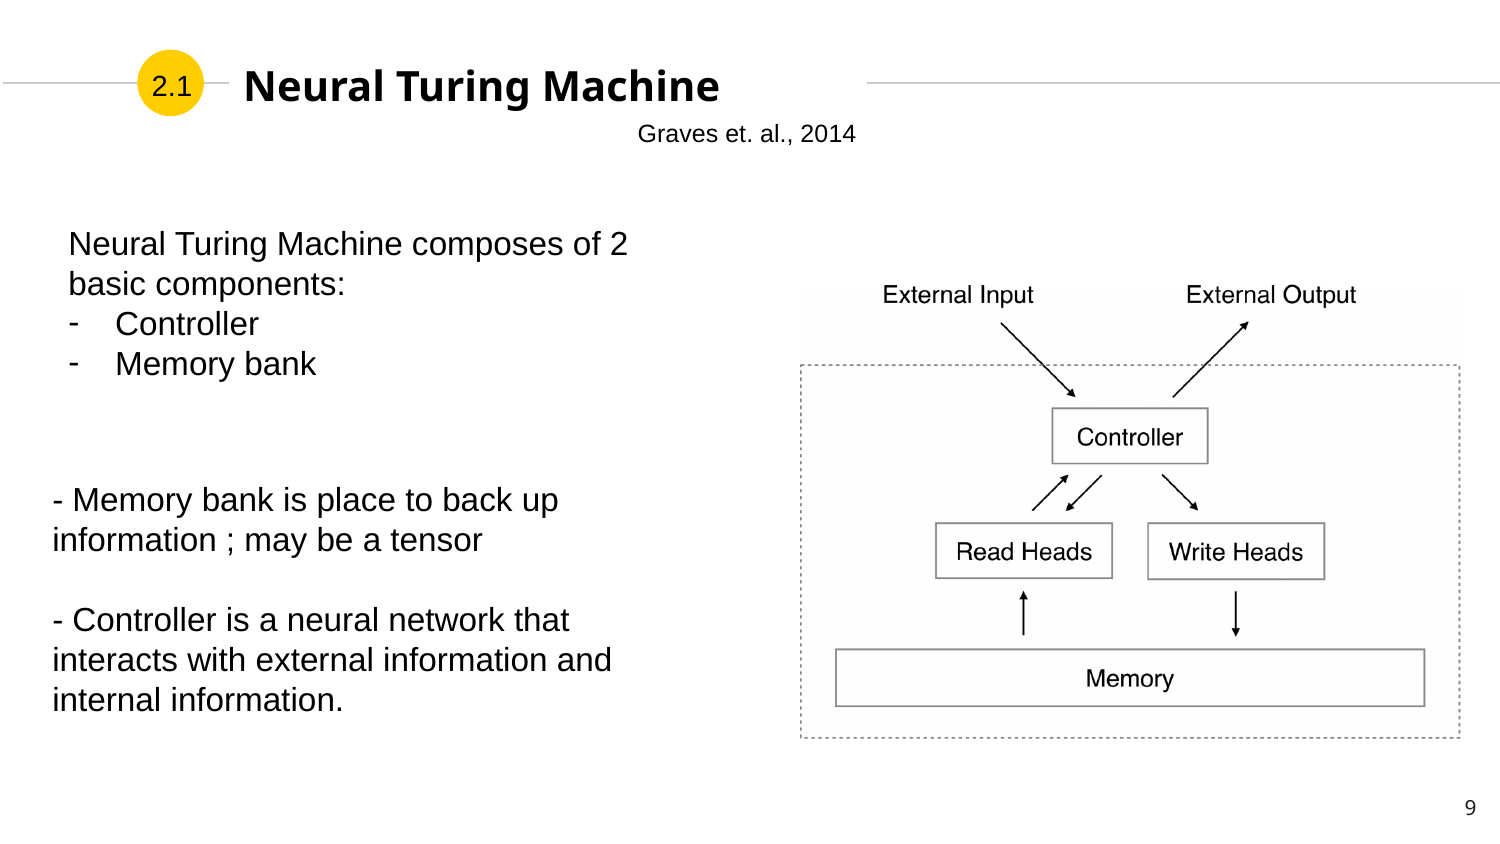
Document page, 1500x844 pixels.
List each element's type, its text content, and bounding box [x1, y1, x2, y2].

slide_number 9 [1401, 779, 1492, 844]
title Neural Turing Machine [228, 49, 865, 121]
text_box - Memory bank is place to back up information ; may be a tensor - Controller is a neural network that interacts with external information and internal information. [37, 471, 718, 766]
picture [790, 271, 1472, 749]
text_box Graves et. al., 2014 [622, 110, 885, 155]
text_box 2.1 [136, 59, 208, 110]
text_box Neural Turing Machine composes of 2 basic components: Controller Memory bank [53, 215, 656, 390]
